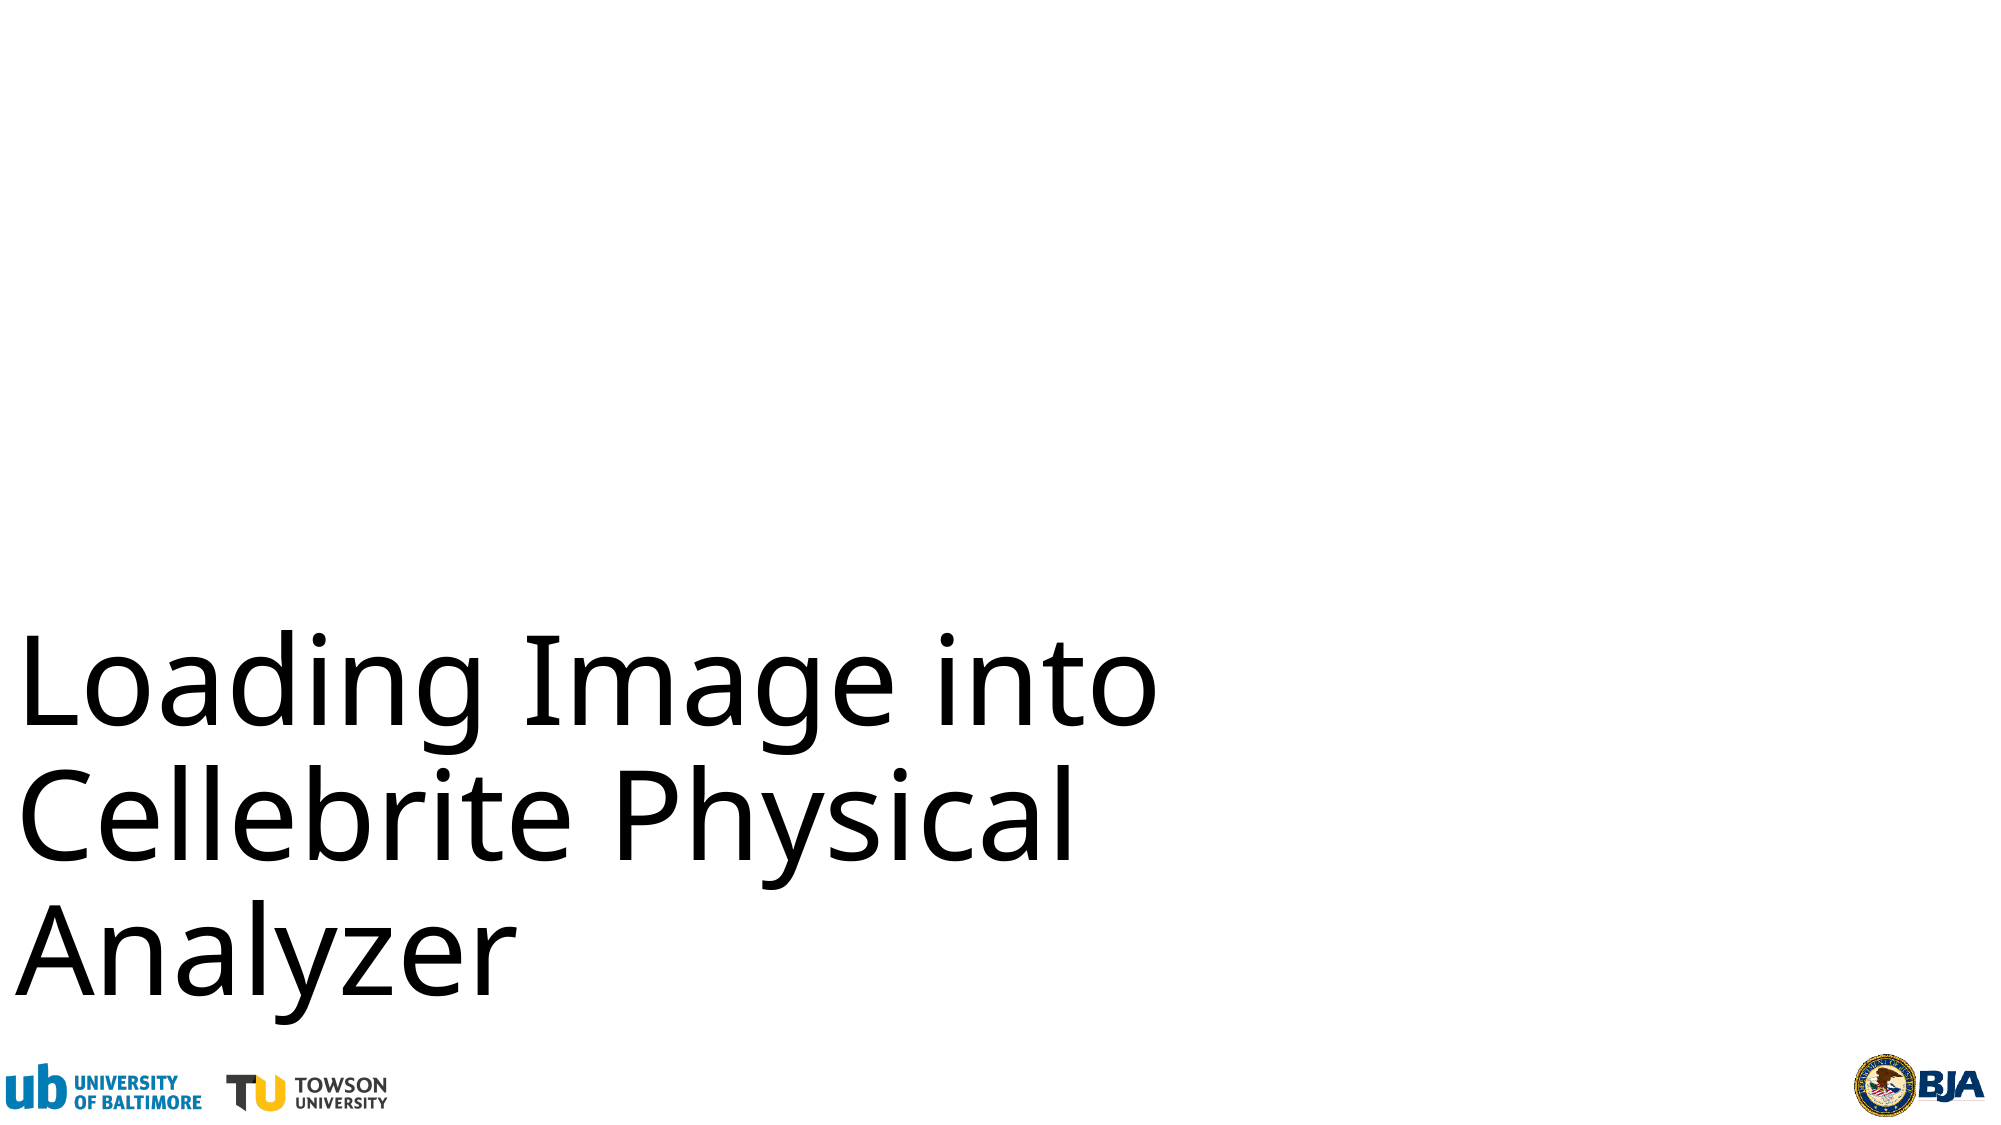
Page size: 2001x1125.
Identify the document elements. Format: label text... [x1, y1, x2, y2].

picture [0, 1031, 407, 1125]
picture [1854, 1054, 1986, 1117]
title Loading Image into Cellebrite Physical Analyzer [0, 562, 1450, 1031]
